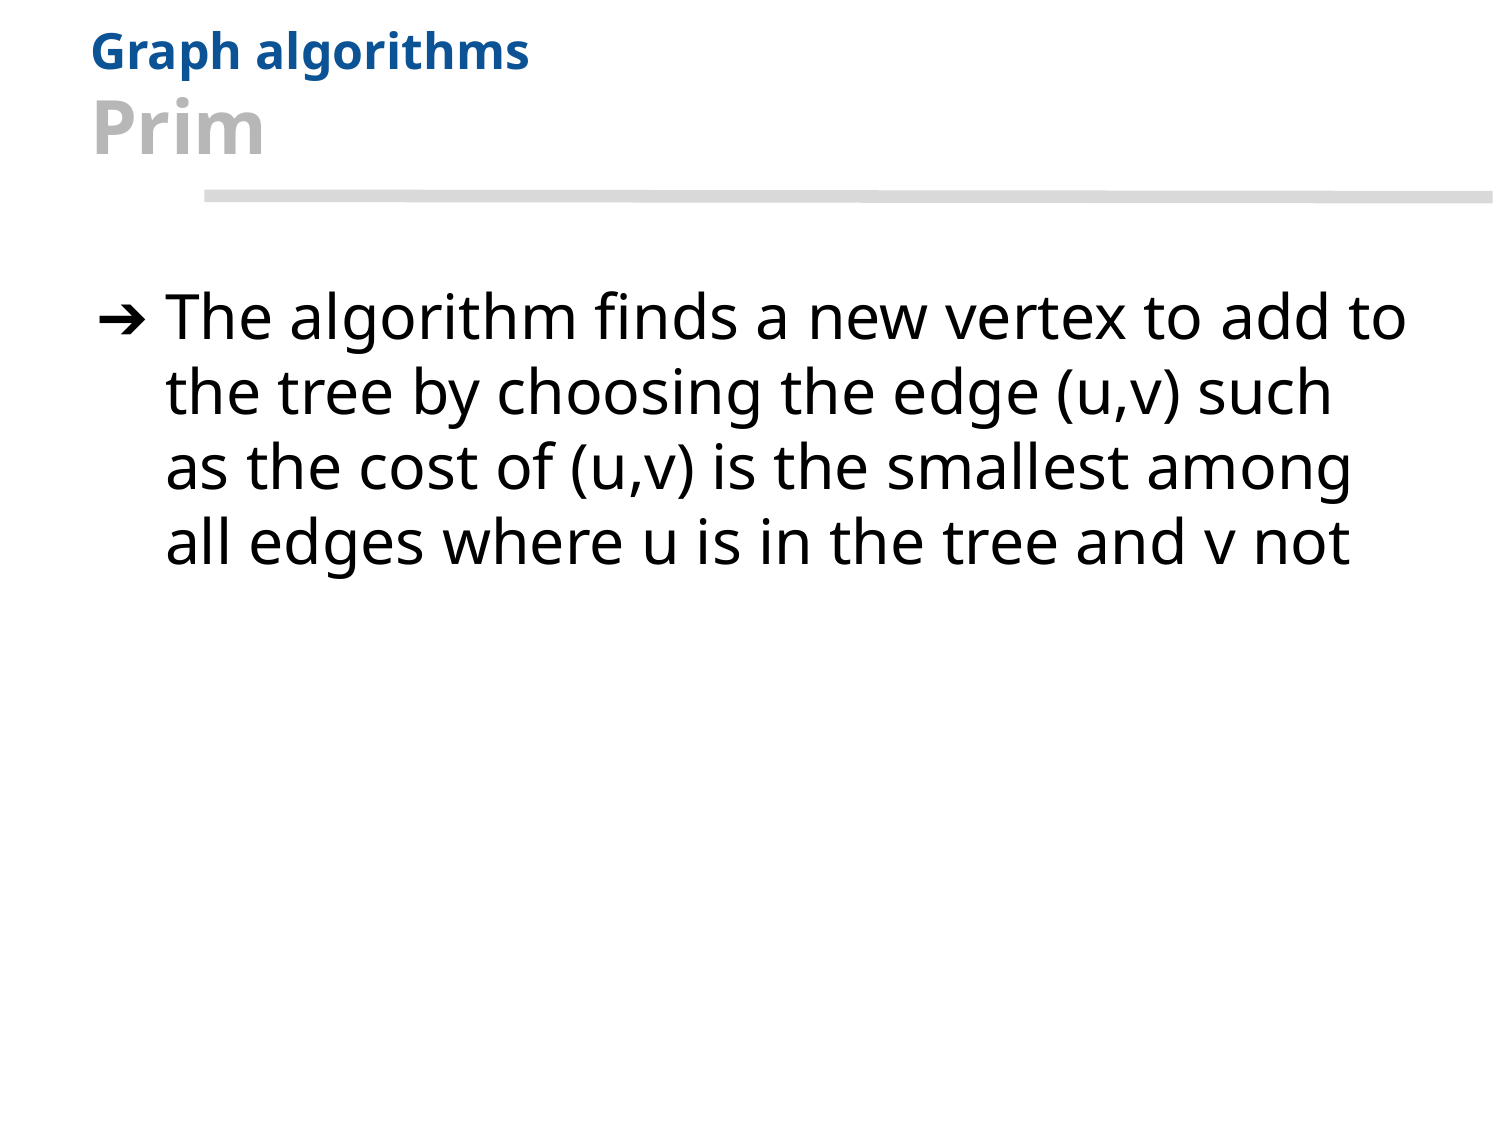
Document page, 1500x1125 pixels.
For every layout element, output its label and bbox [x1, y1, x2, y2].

title [75, 45, 1425, 185]
list [75, 262, 1425, 1078]
